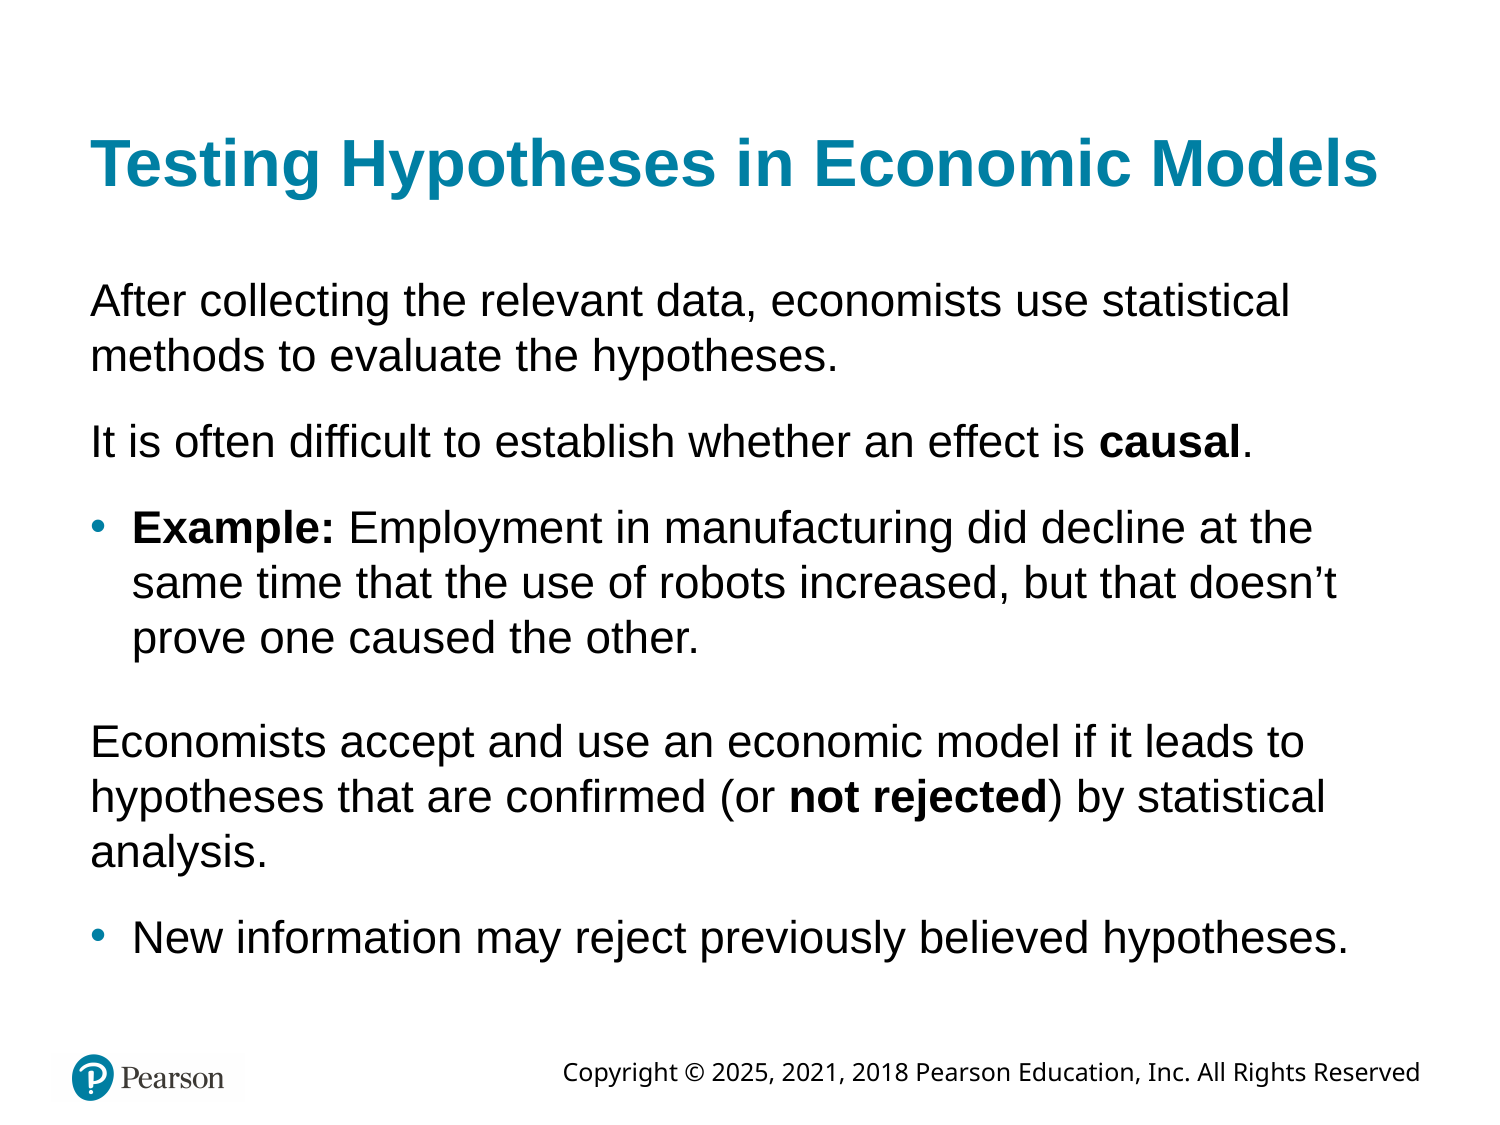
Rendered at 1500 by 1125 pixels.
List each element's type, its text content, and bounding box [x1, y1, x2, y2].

list After collecting the relevant data, economists use statistical methods to evaluate the hypotheses. It is often difficult to establish whether an effect is causal. Example: Employment in manufacturing did decline at the same time that the use of robots increased, but that doesn’t prove one caused the other. [75, 255, 1425, 681]
title Testing Hypotheses in Economic Models [75, 35, 1425, 216]
list Economists accept and use an economic model if it leads to hypotheses that are confirmed (or not rejected) by statistical analysis. New information may reject previously believed hypotheses. [75, 696, 1425, 977]
picture [51, 1053, 245, 1102]
